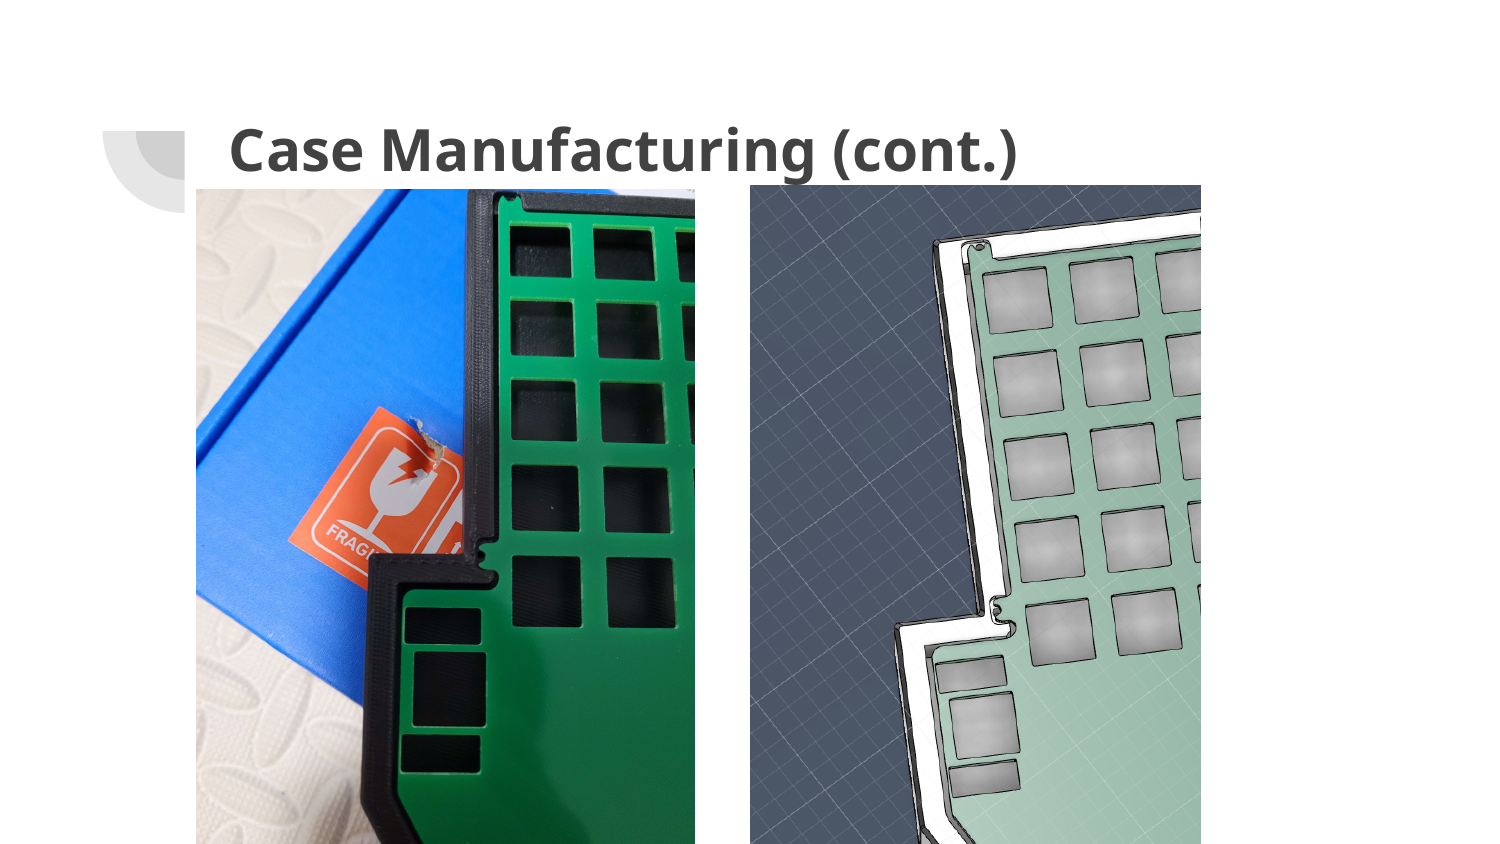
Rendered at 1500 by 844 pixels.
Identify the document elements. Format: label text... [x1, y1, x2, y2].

picture [749, 185, 1201, 844]
title Case Manufacturing (cont.) [213, 98, 1368, 263]
picture [195, 188, 695, 844]
